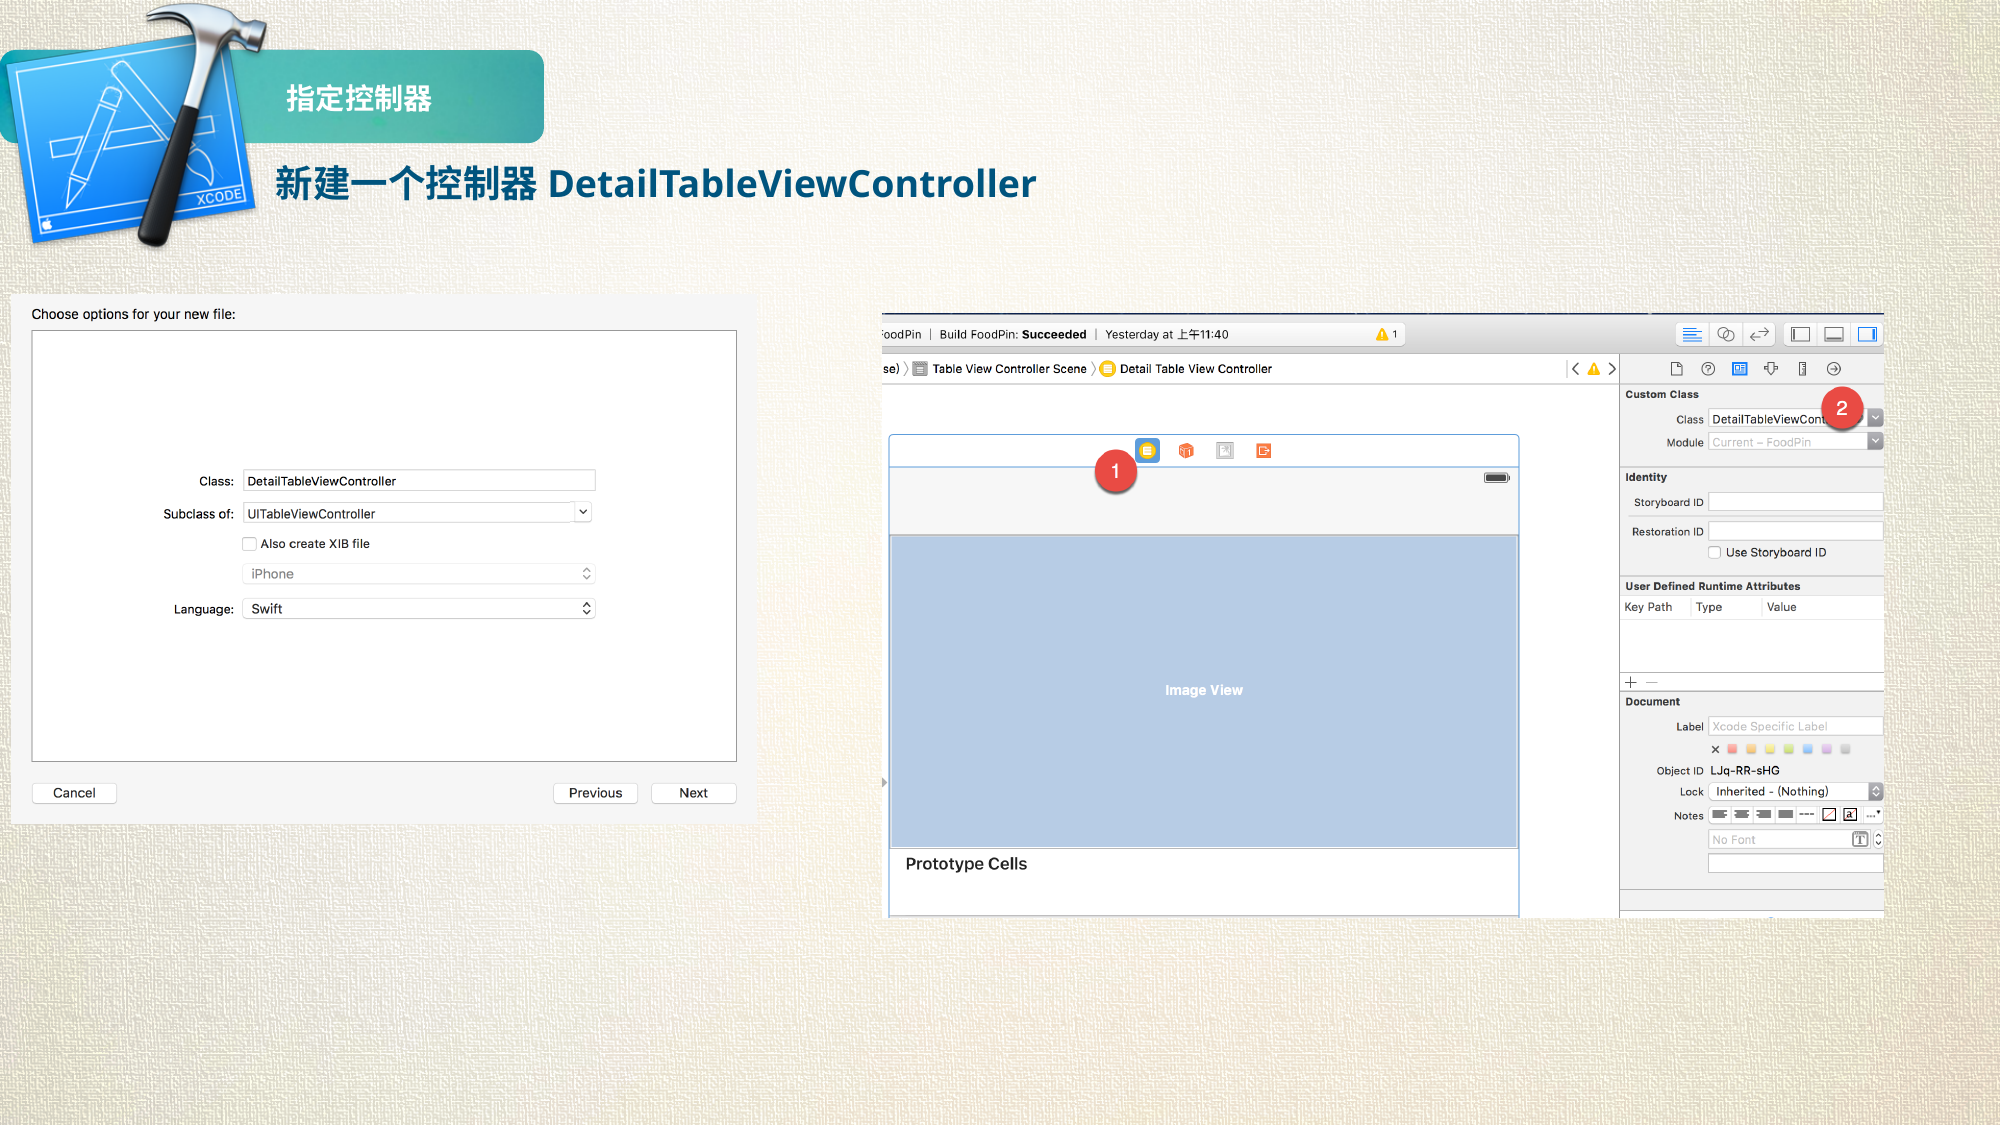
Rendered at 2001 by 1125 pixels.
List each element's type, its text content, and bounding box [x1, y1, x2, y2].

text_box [272, 72, 611, 170]
picture [0, 0, 2000, 1125]
text_box 新建一个控制器DetailTableViewController [272, 152, 1993, 213]
text_box [272, 48, 545, 72]
